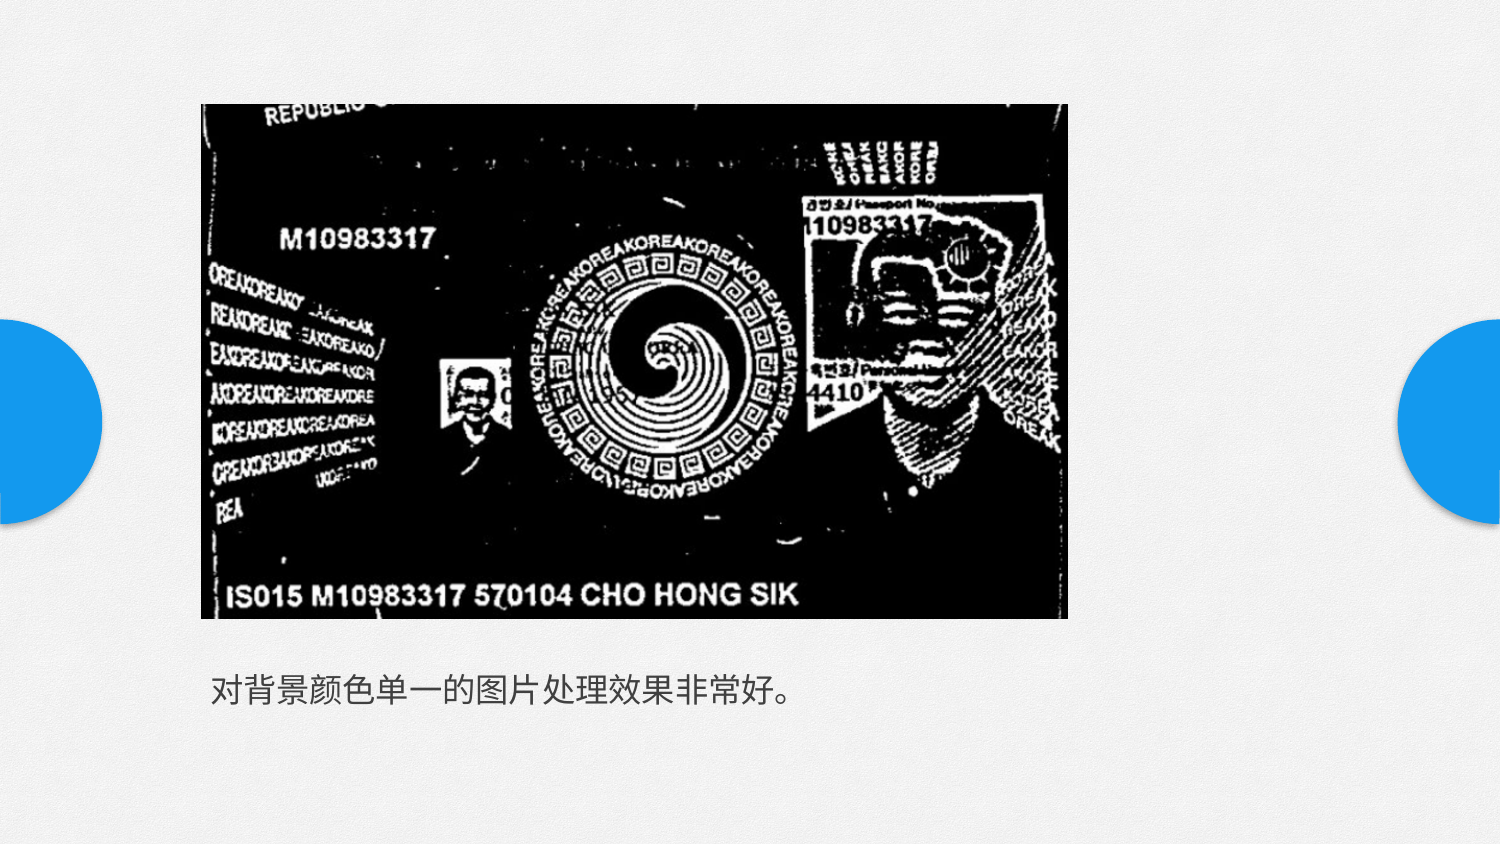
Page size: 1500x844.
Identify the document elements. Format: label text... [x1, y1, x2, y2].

picture [0, 0, 1500, 844]
text_box 对背景颜色单一的图片处理效果非常好。 [195, 661, 1326, 717]
